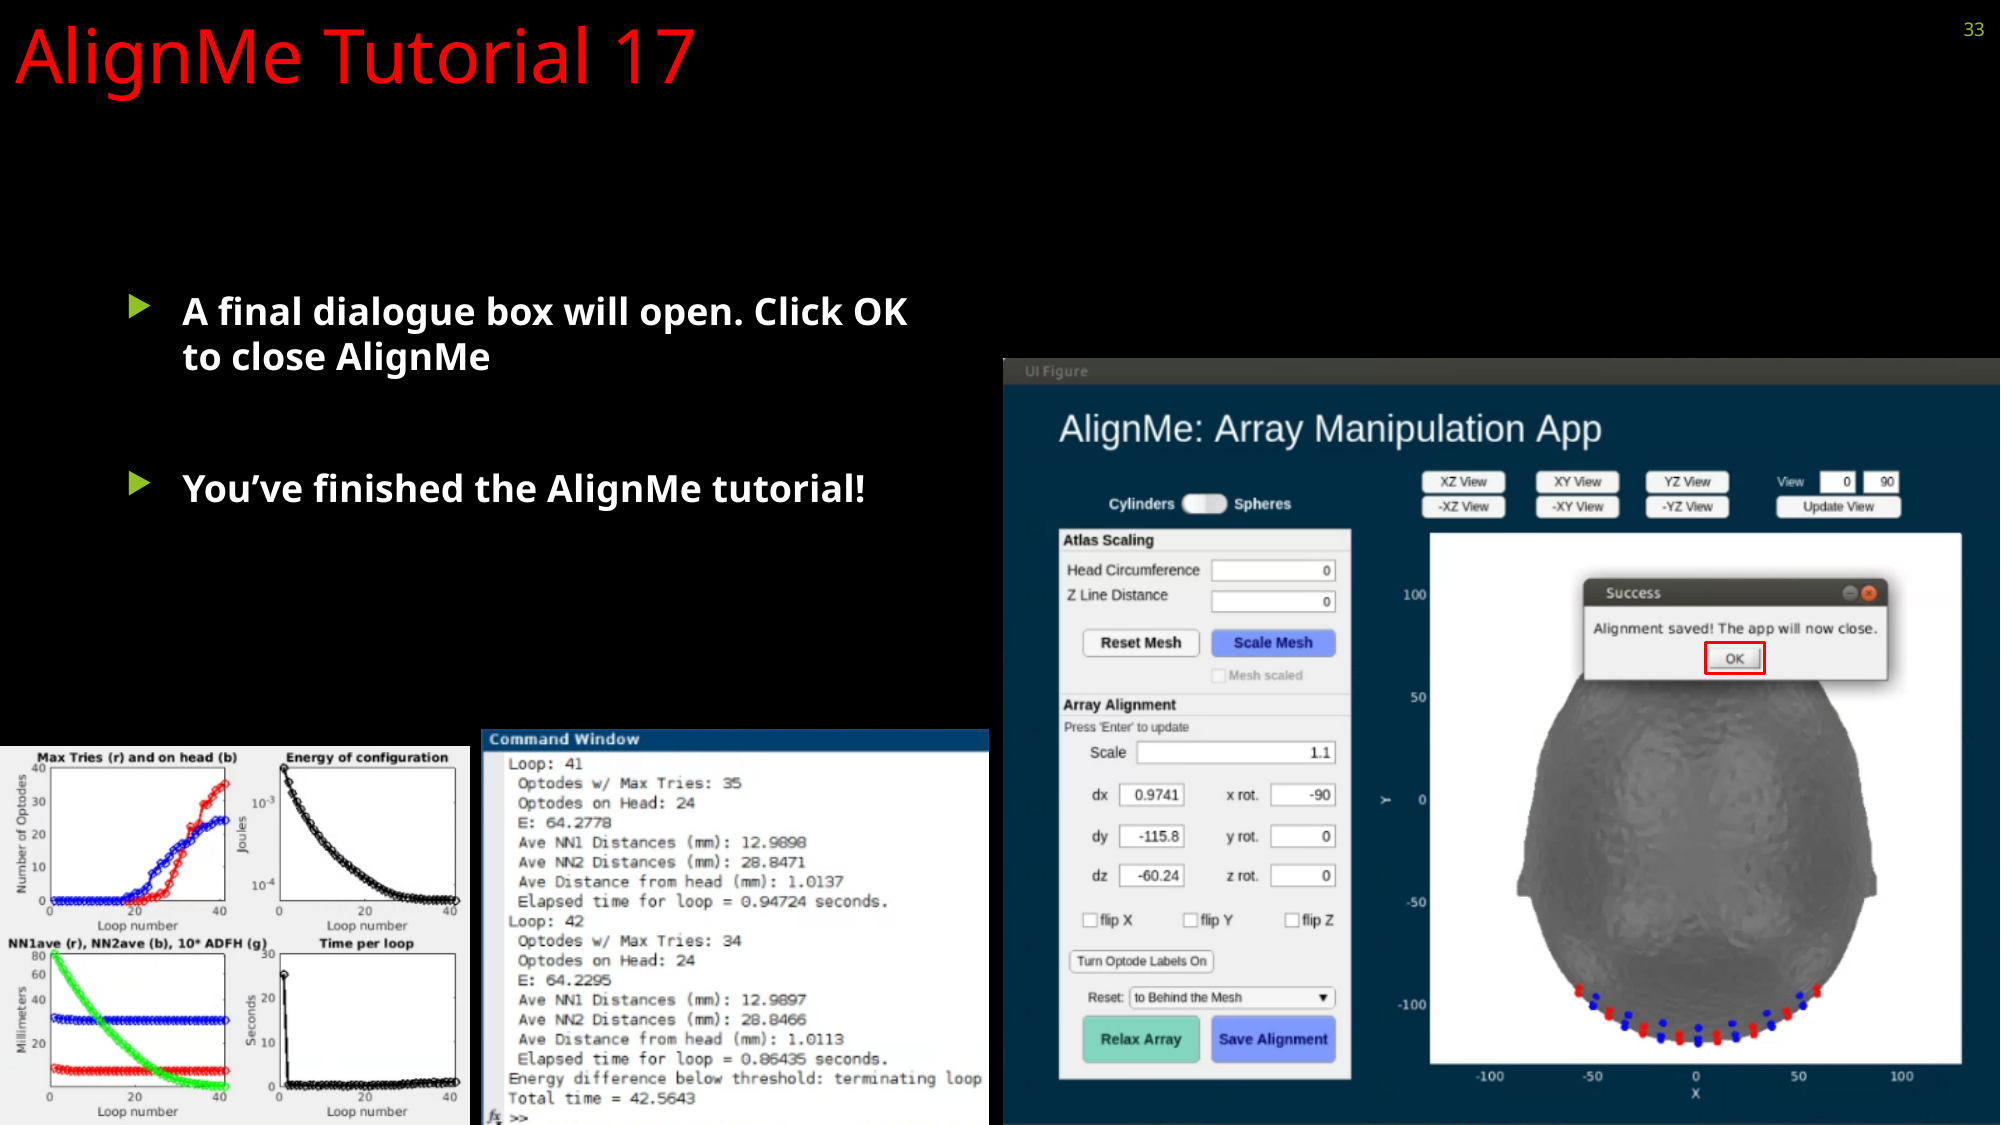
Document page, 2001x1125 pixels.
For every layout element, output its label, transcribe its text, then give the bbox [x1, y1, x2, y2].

slide_number 33 [1887, 0, 2000, 60]
picture [0, 745, 471, 1125]
list A final dialogue box will open. Click OK to close AlignMe You’ve finished the AlignMe tutorial! [111, 280, 937, 749]
picture [1003, 357, 2000, 1125]
title AlignMe Tutorial 17 [0, 0, 1872, 218]
picture [481, 729, 989, 1125]
